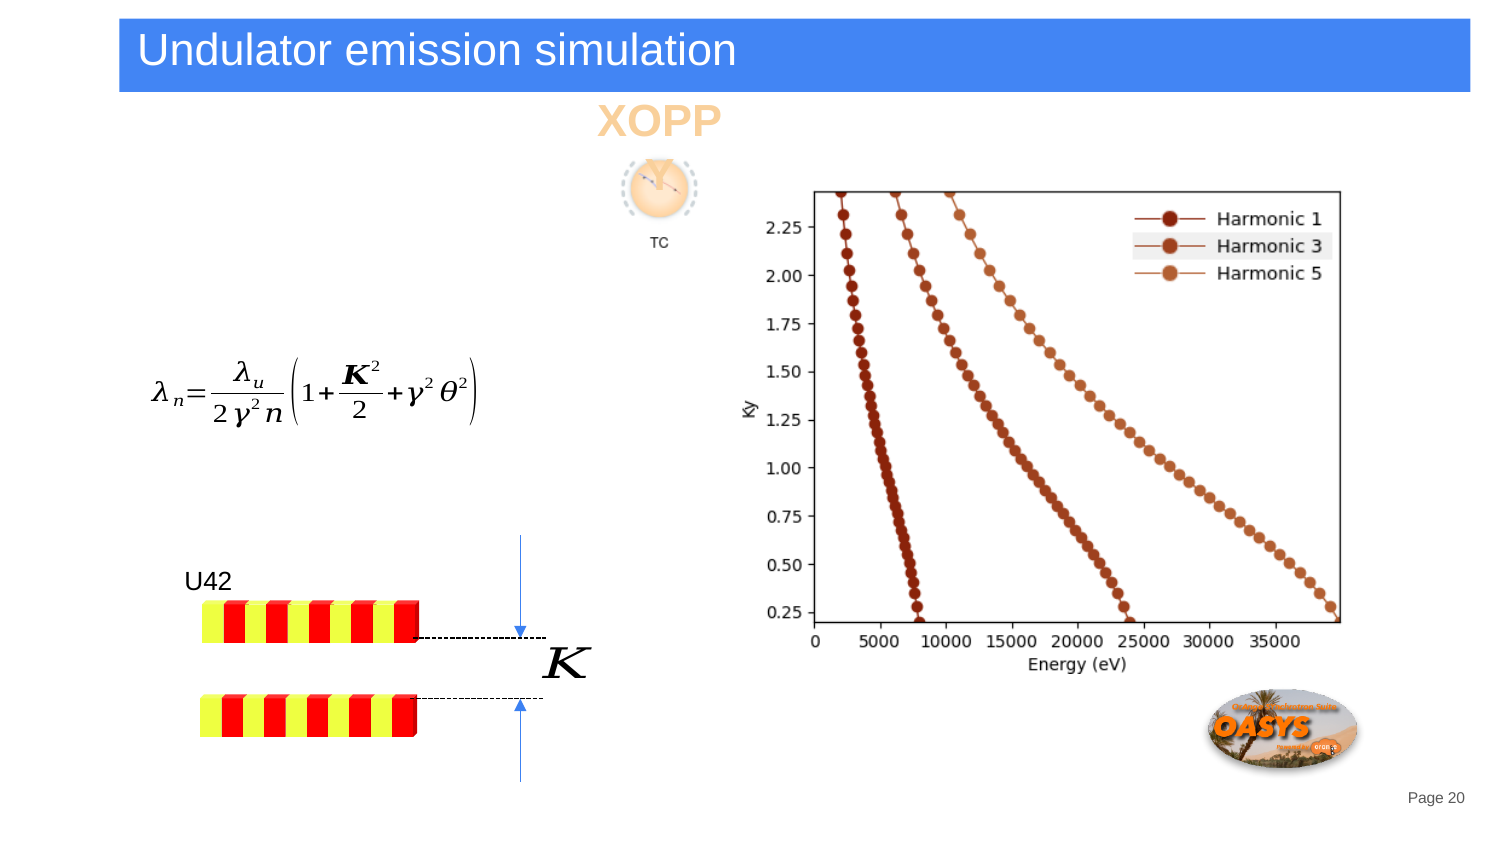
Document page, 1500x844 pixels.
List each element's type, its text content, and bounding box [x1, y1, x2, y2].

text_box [201, 600, 420, 644]
text_box U42 [169, 556, 248, 603]
picture [739, 189, 1347, 674]
picture [1196, 676, 1370, 781]
slide_number Page 20 [1389, 764, 1480, 830]
title Undulator emission simulation [119, 18, 1471, 92]
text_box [199, 693, 418, 738]
picture [611, 151, 708, 255]
text_box XOPPY [567, 84, 752, 208]
